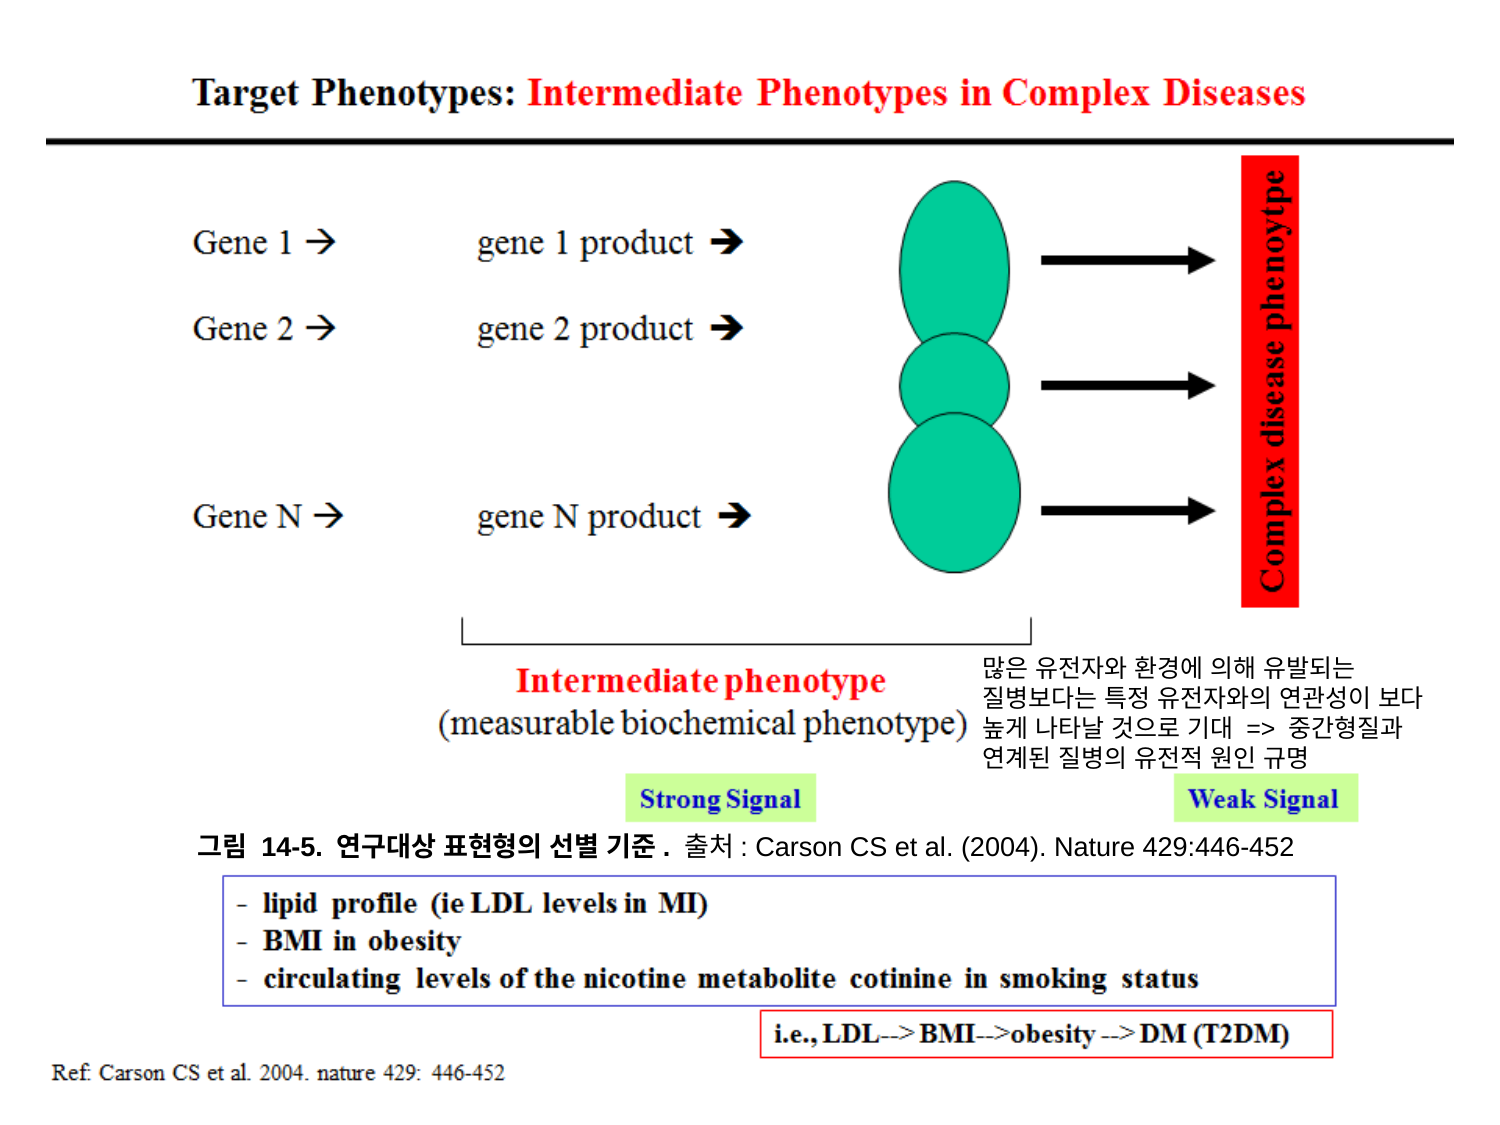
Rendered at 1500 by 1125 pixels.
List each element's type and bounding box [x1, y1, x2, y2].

picture [45, 32, 1455, 1093]
